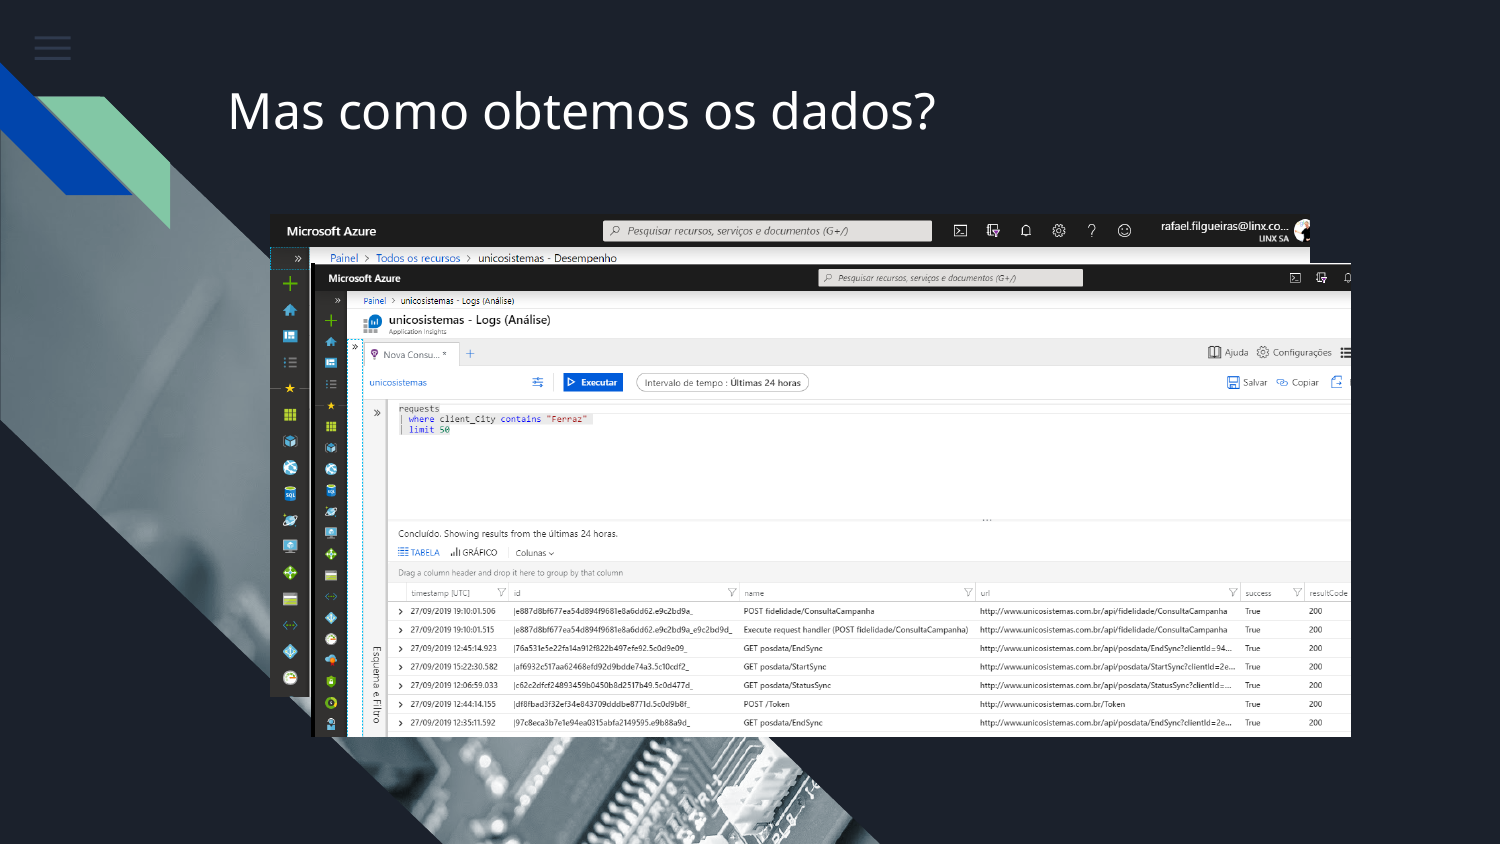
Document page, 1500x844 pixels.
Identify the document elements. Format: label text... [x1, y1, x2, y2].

title Mas como obtemos os dados? [212, 64, 1368, 215]
picture [0, 97, 1351, 844]
